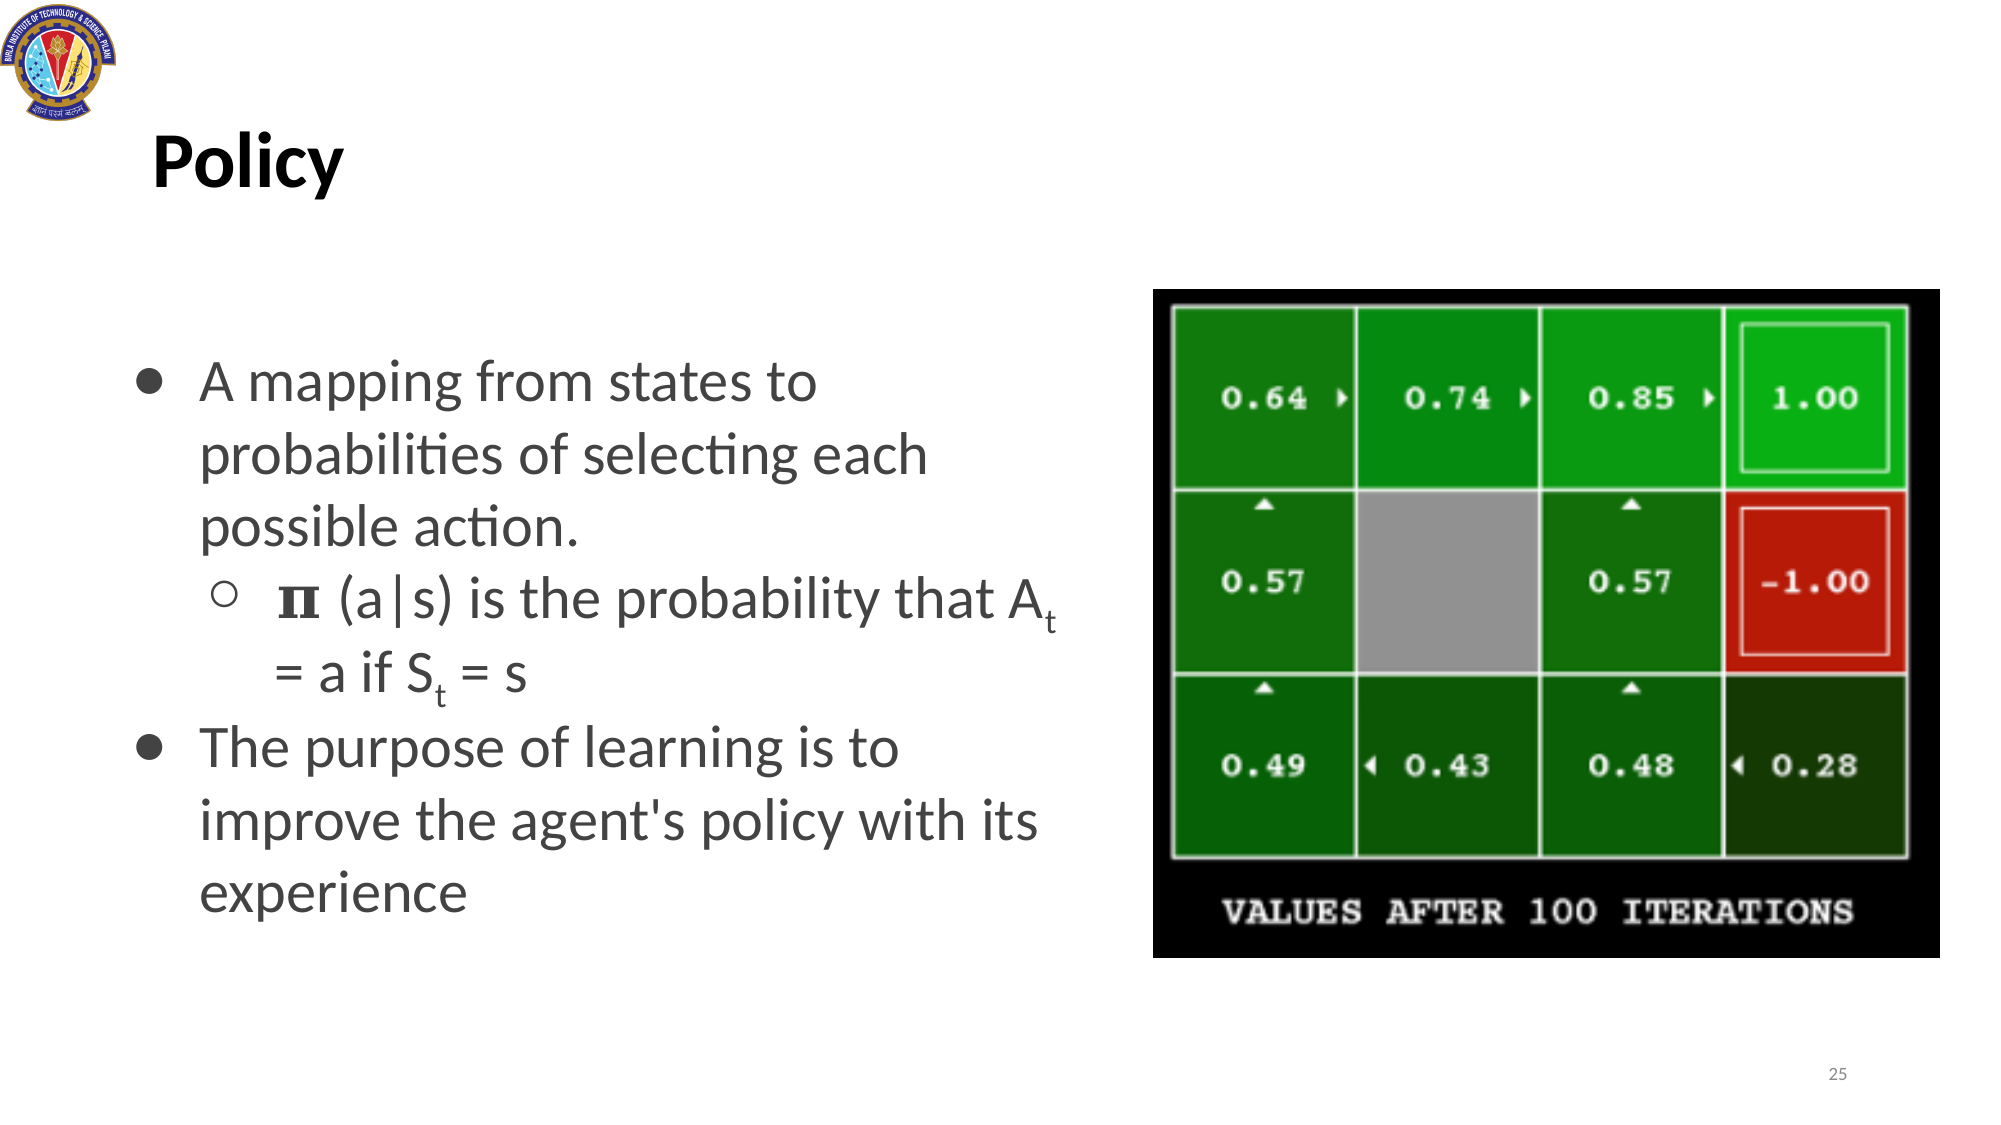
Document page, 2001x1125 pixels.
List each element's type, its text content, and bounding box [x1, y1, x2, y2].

picture [0, 4, 116, 121]
slide_number 25 [1412, 1042, 1863, 1103]
picture [1152, 288, 1940, 958]
list A mapping from states to probabilities of selecting each possible action. 𝛑 (a|s) is the probability that At = a if St = s The purpose of learning is to improve the agent's policy with its experience [109, 333, 1106, 958]
title Policy [137, 59, 1863, 265]
